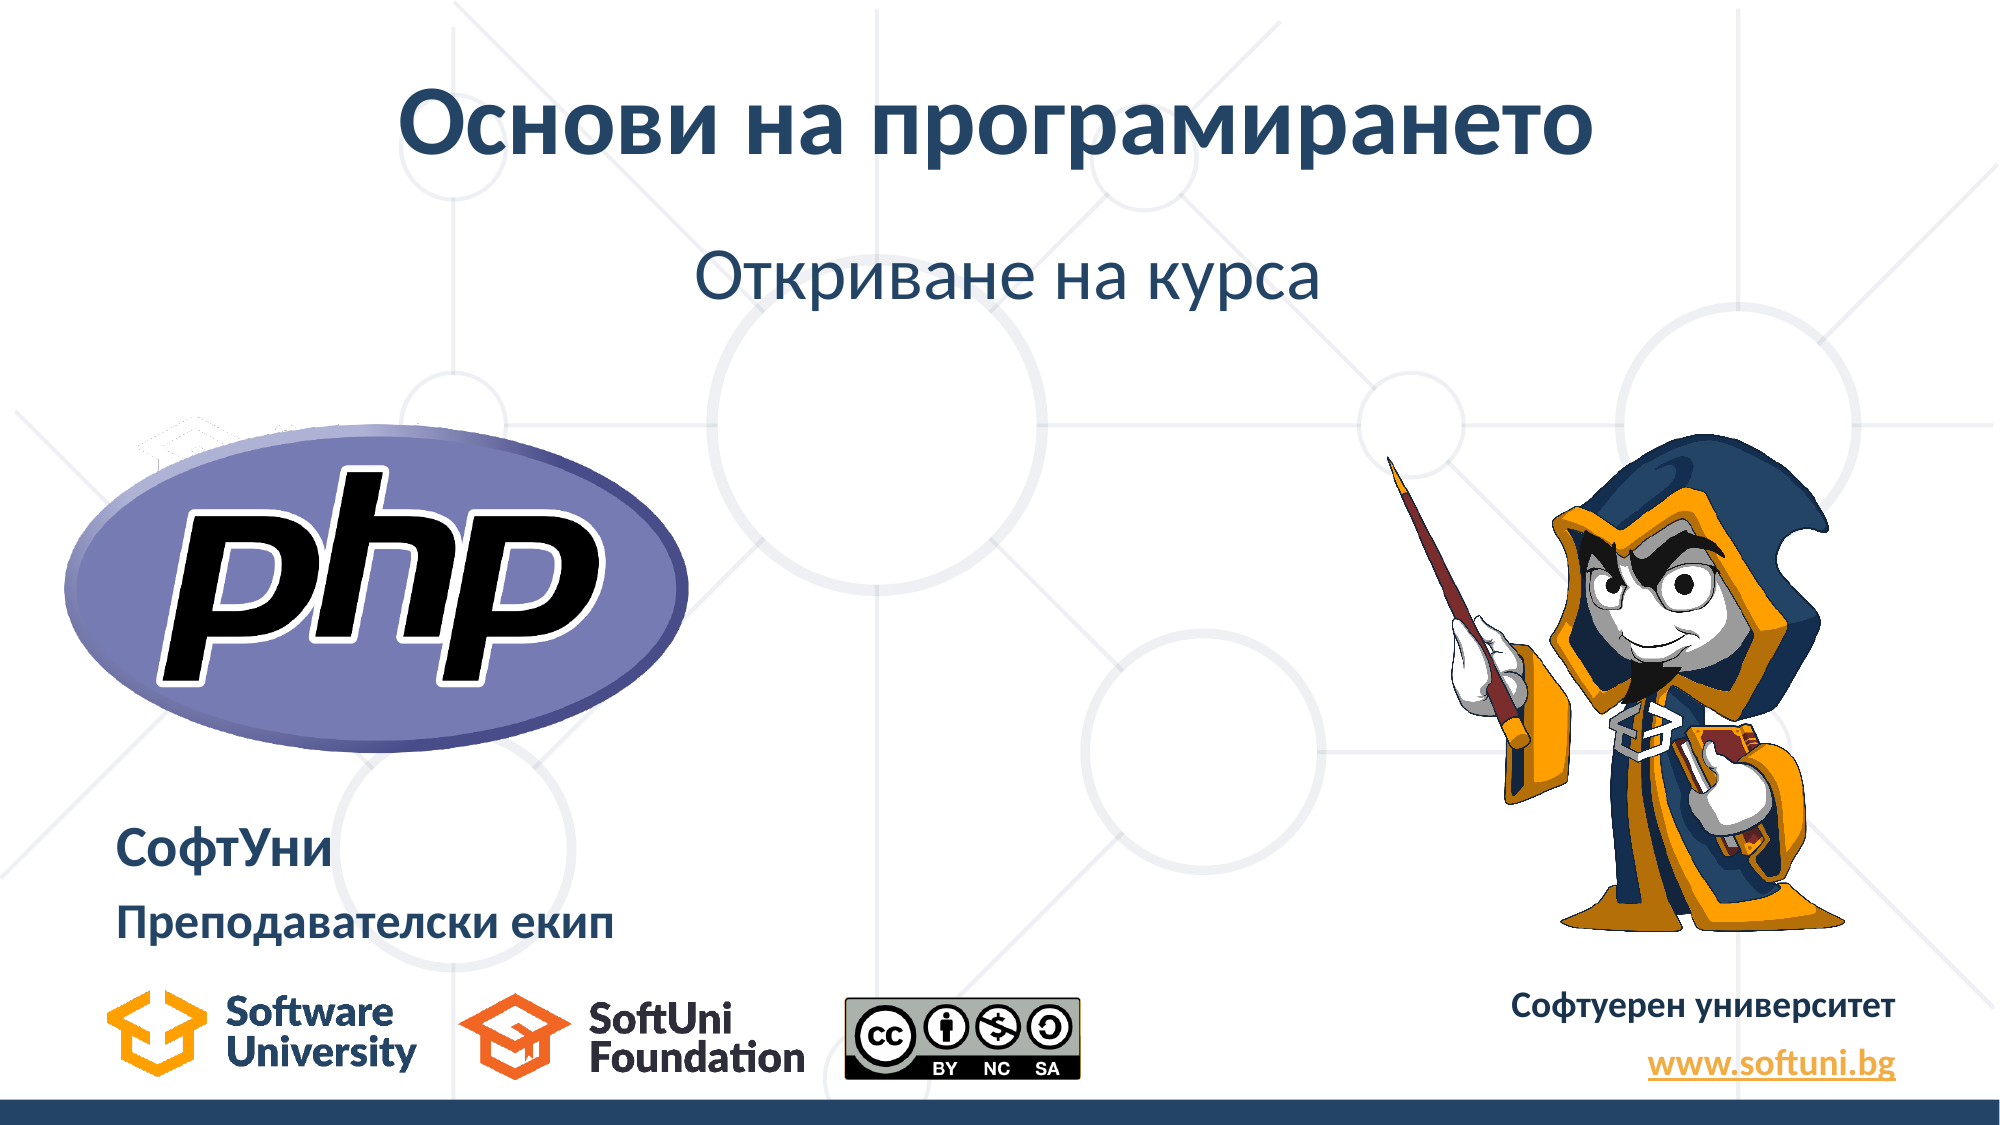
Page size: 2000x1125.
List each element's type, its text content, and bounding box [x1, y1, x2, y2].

picture [54, 415, 697, 762]
list Преподавателски екип [110, 848, 647, 986]
picture [845, 997, 1081, 1079]
picture [107, 990, 211, 1077]
list Софтуерен университет [1417, 973, 1902, 1030]
subtitle Откриване на курса [109, 213, 1908, 359]
list www.softuni.bg [1417, 1030, 1902, 1089]
picture [221, 990, 417, 1077]
list СофтУни [110, 800, 595, 848]
picture [458, 993, 804, 1080]
title Основи на програмирането [109, 41, 1908, 187]
picture [1369, 389, 1890, 953]
